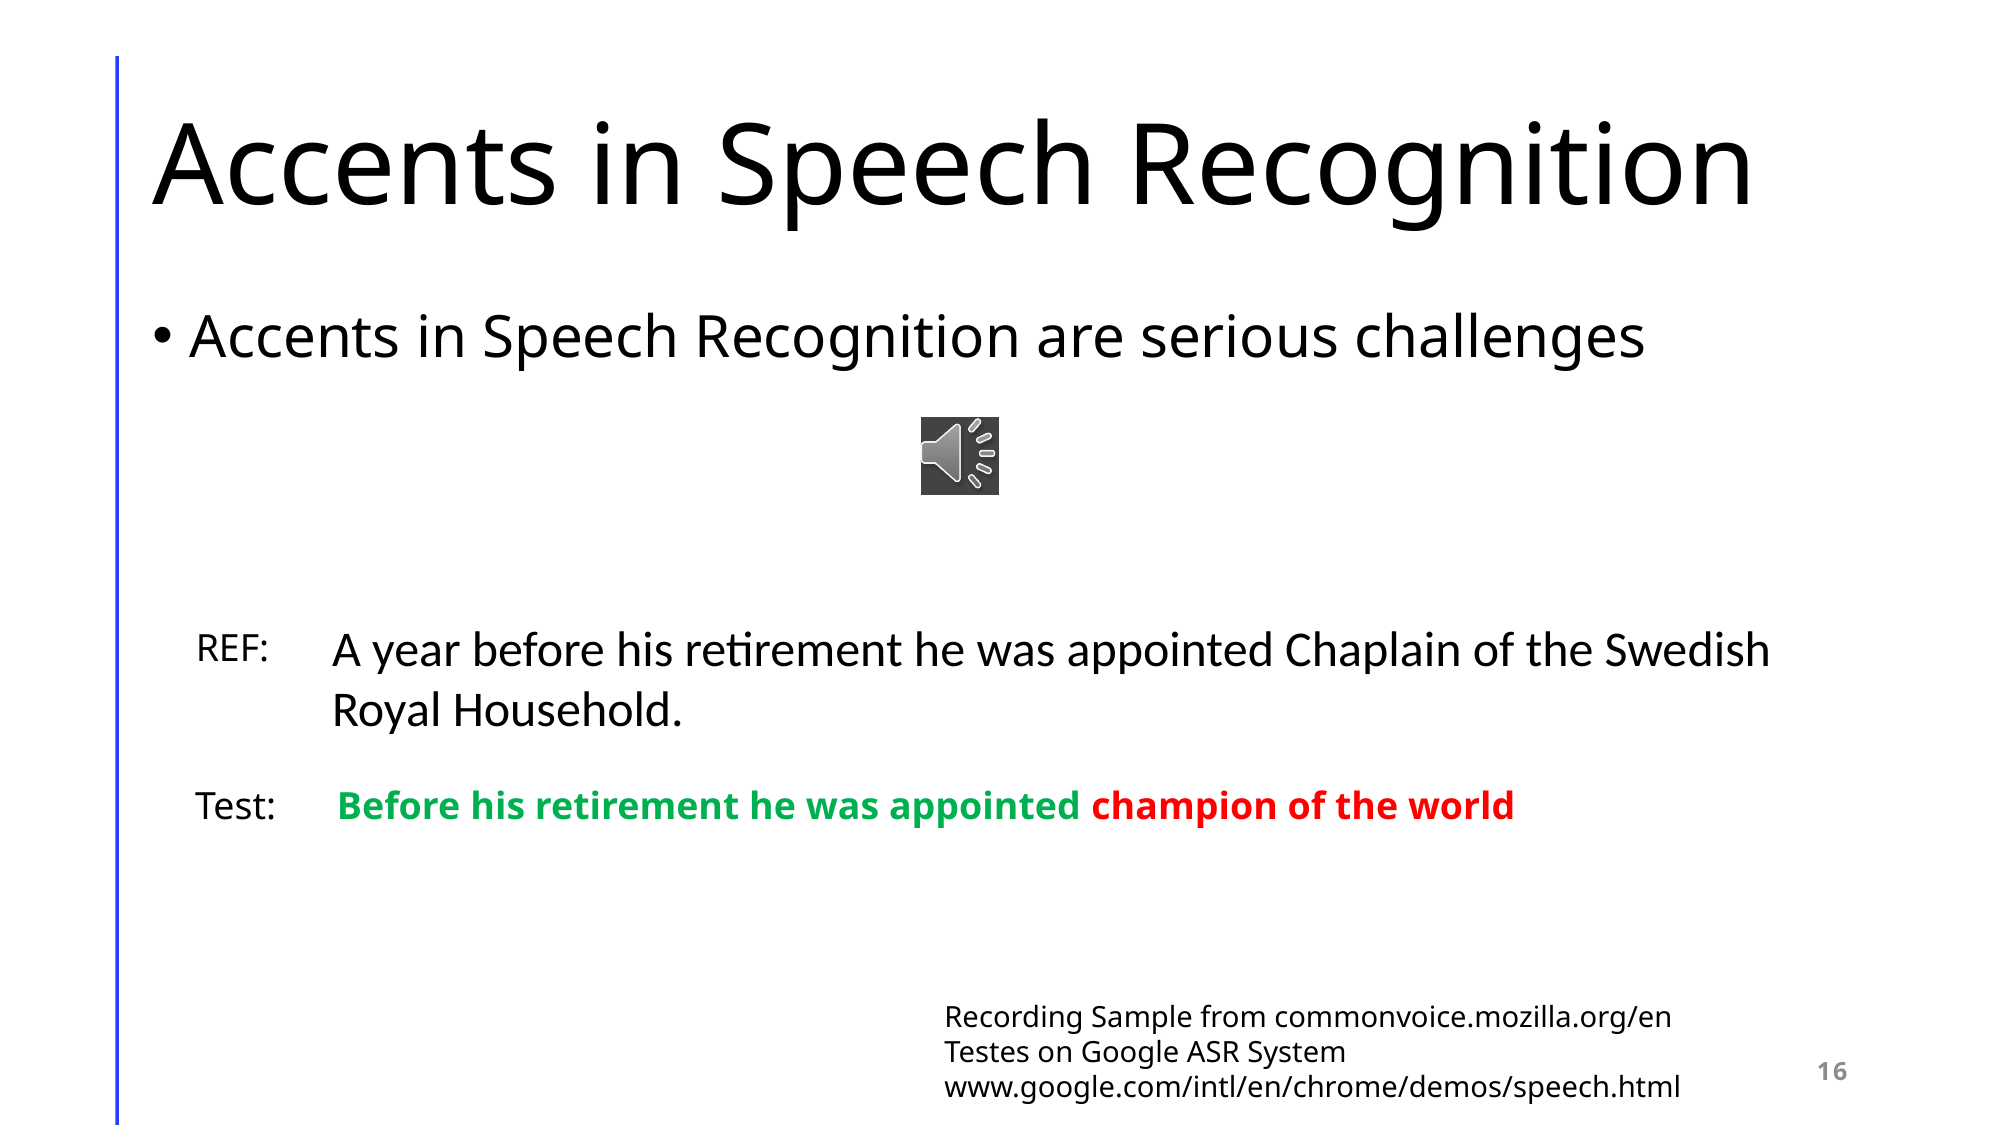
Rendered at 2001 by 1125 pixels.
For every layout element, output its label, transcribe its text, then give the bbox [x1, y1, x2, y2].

text_box Before his retirement he was appointed champion of the world [322, 774, 1531, 835]
title Accents in Speech Recognition [137, 59, 1863, 278]
picture [919, 415, 1000, 496]
text_box Test: [180, 774, 292, 835]
slide_number 16 [1697, 1042, 1863, 1103]
text_box REF: [181, 616, 285, 677]
text_box A year before his retirement he was appointed Chaplain of the Swedish Royal Household. [317, 608, 1890, 744]
text_box Recording Sample from commonvoice.mozilla.org/en Testes on Google ASR System www.google.com/intl/en/chrome/demos/speech.html [929, 990, 1697, 1125]
list Accents in Speech Recognition are serious challenges [137, 299, 1863, 1014]
